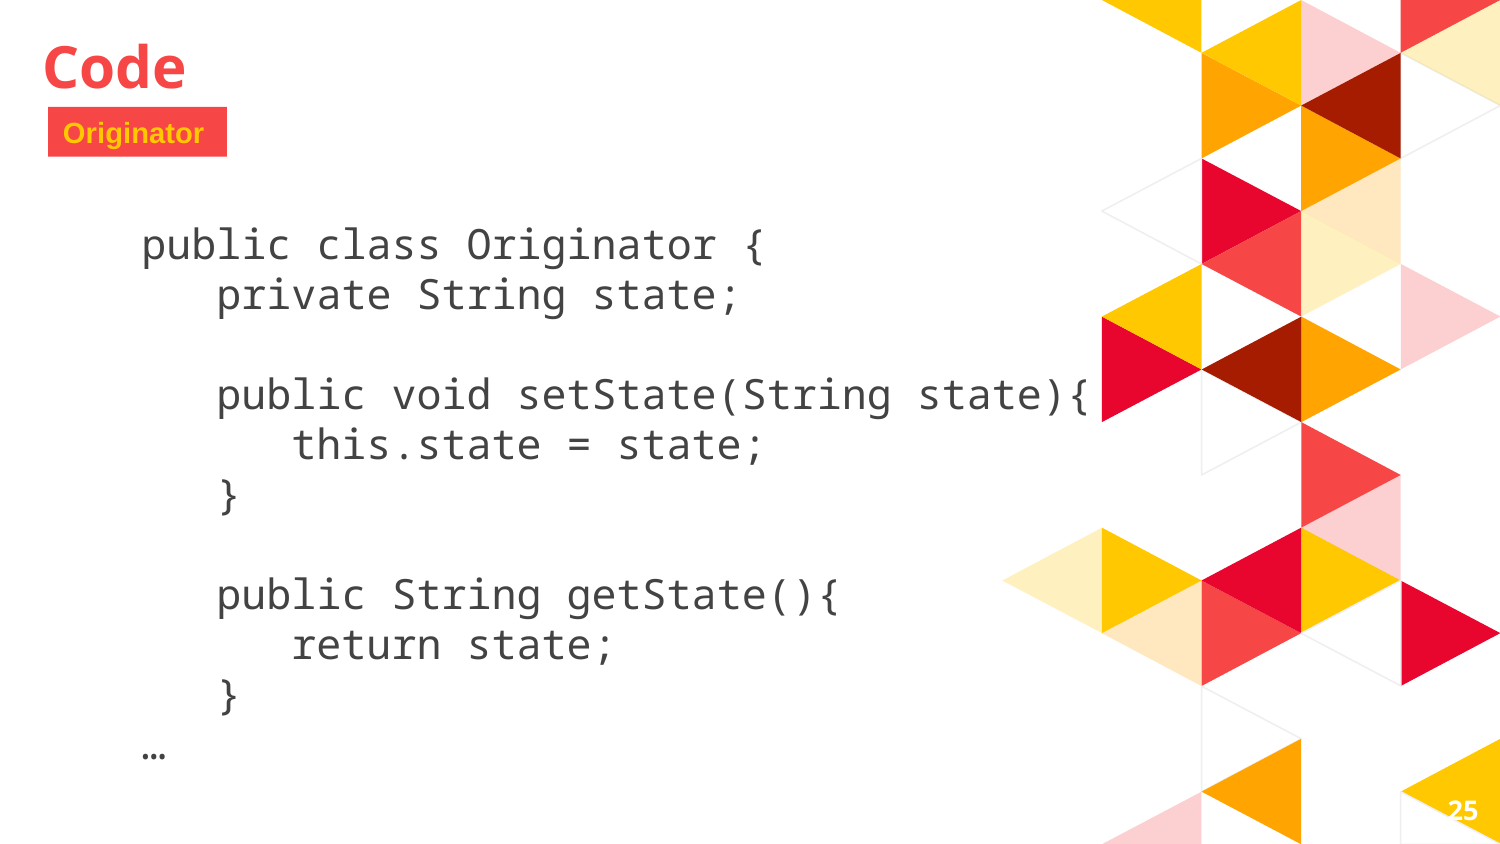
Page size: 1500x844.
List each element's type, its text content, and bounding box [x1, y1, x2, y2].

title Code [27, 0, 1135, 116]
text_box Originator [48, 106, 227, 157]
slide_number 25 [1403, 779, 1494, 844]
subtitle public class Originator { private String state; public void setState(String state){ this.state = state; } public String getState(){ return state; } … [126, 202, 1137, 758]
